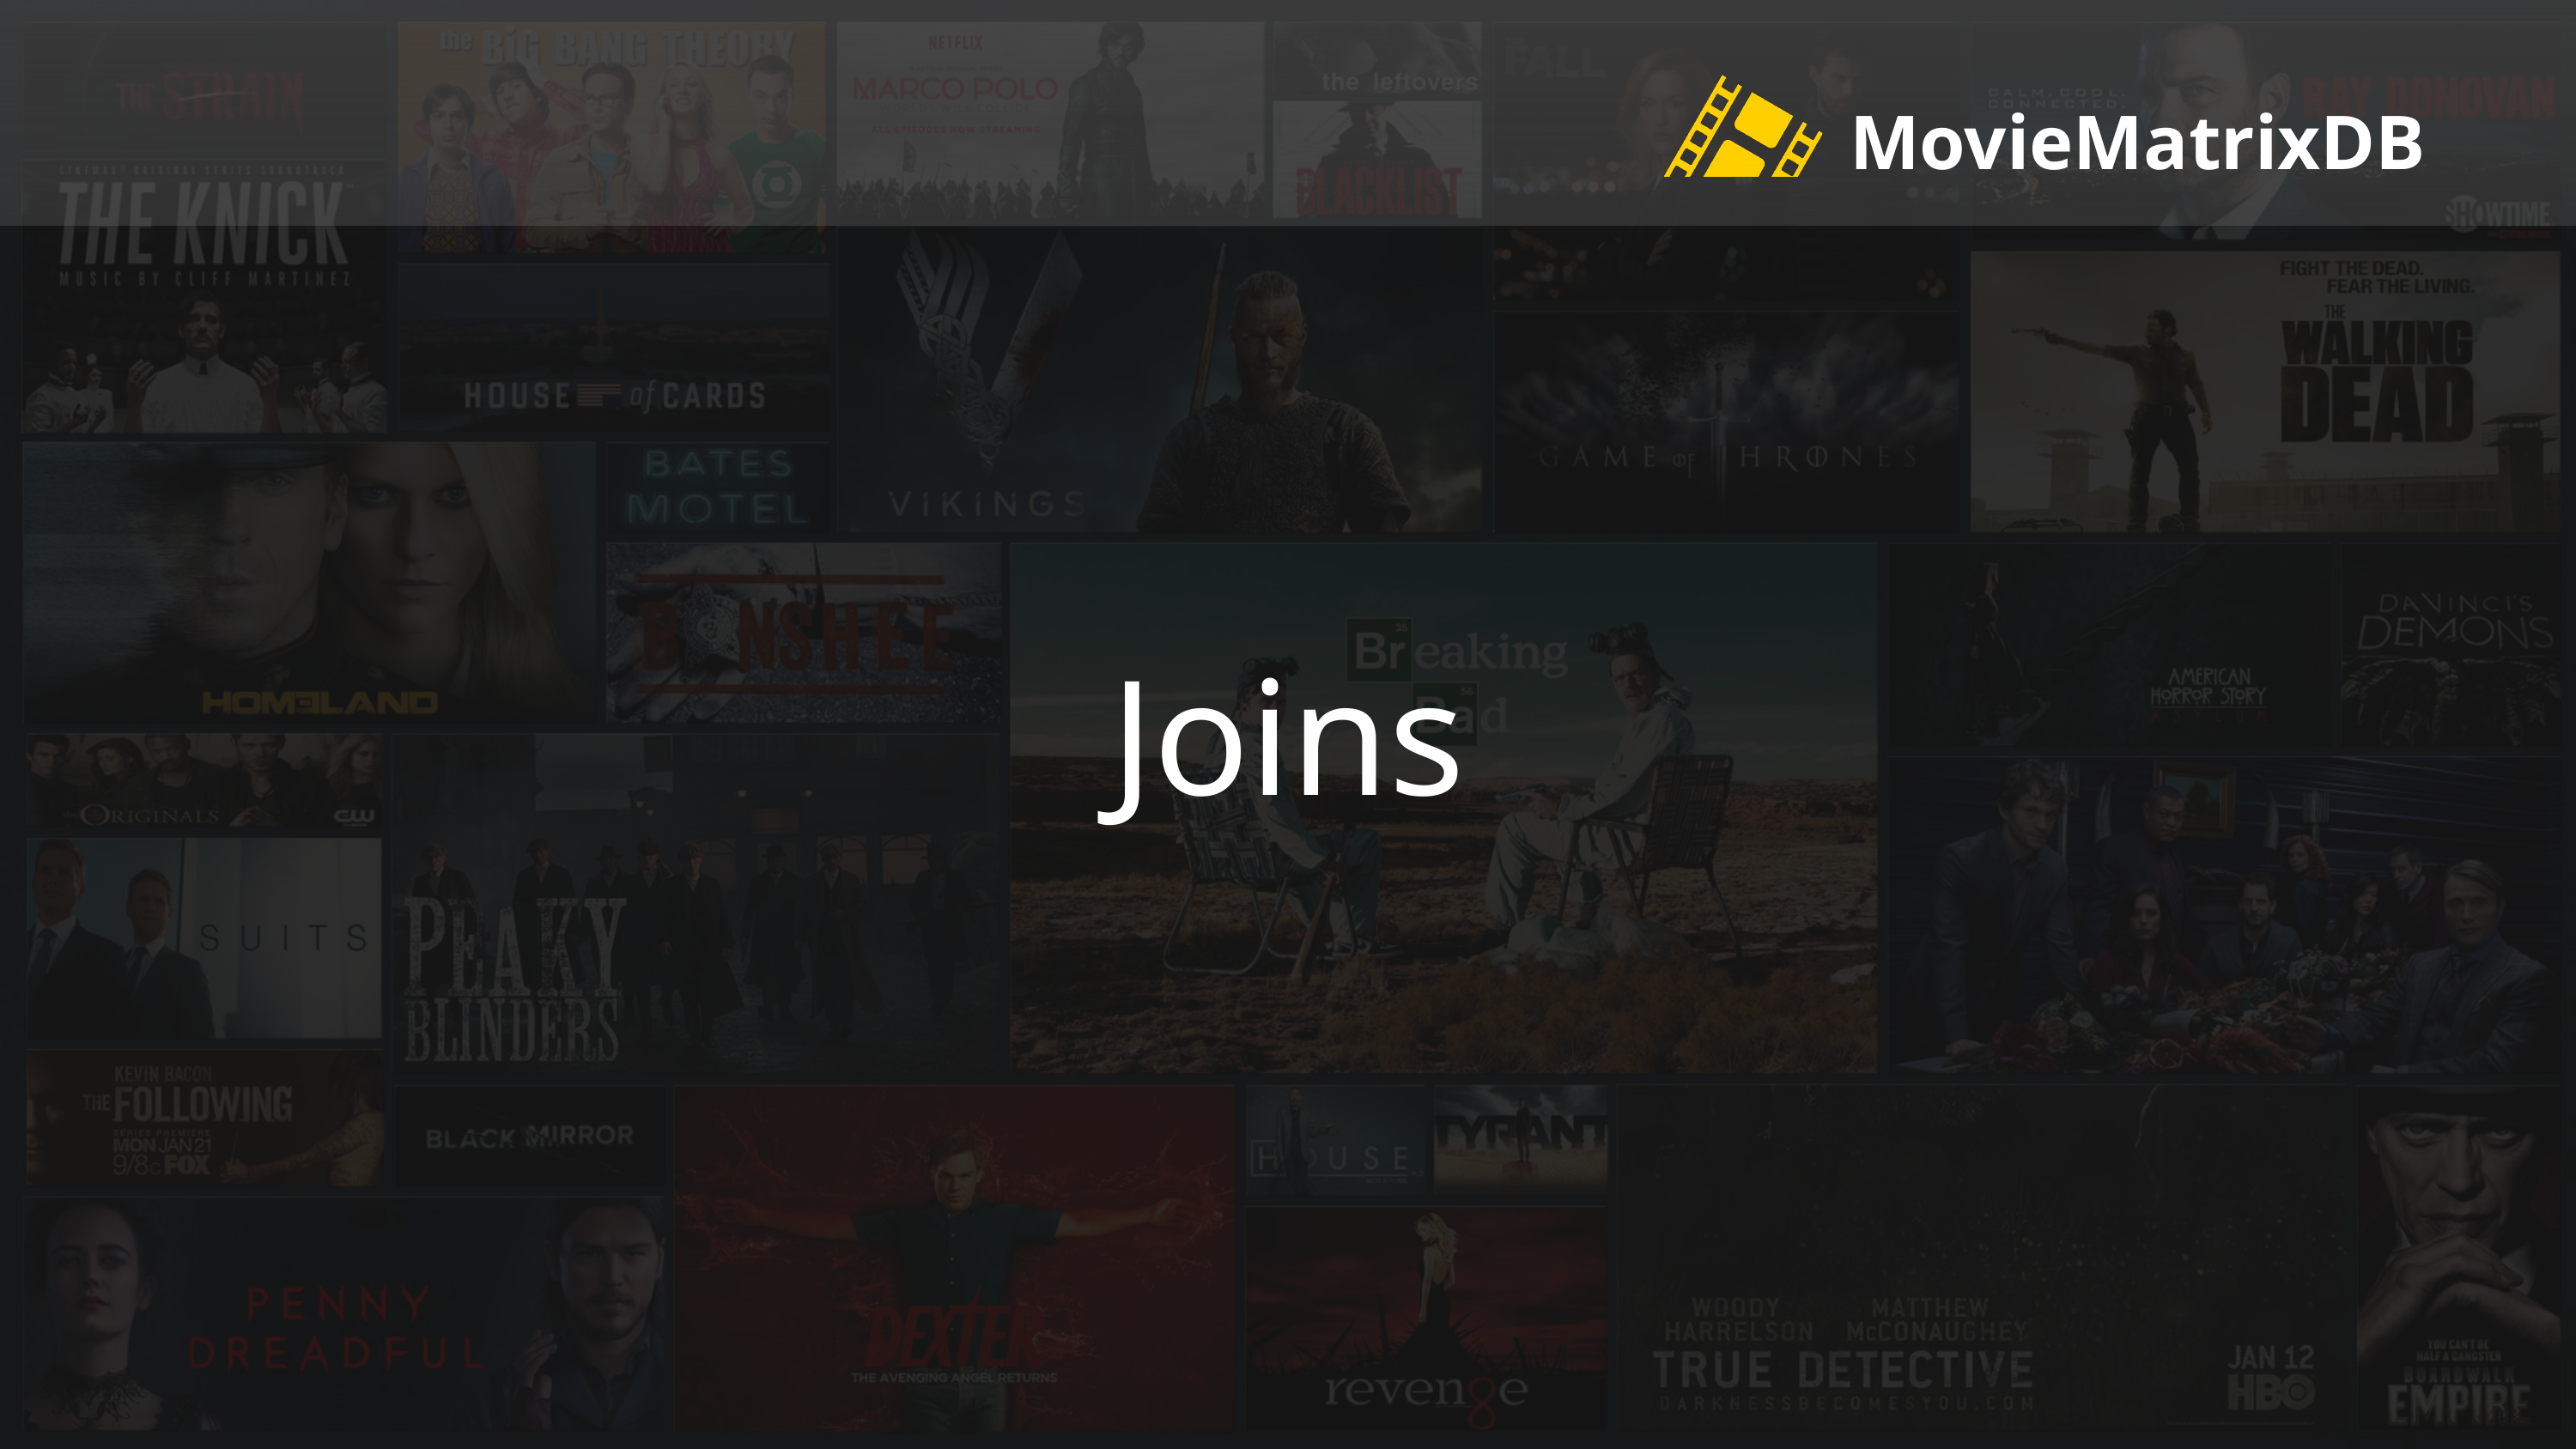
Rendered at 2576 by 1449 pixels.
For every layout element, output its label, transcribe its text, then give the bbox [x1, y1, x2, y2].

text_box [0, 226, 2576, 1449]
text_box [1663, 75, 2524, 177]
text_box [0, 0, 2576, 226]
text_box Joins [556, 604, 2020, 828]
